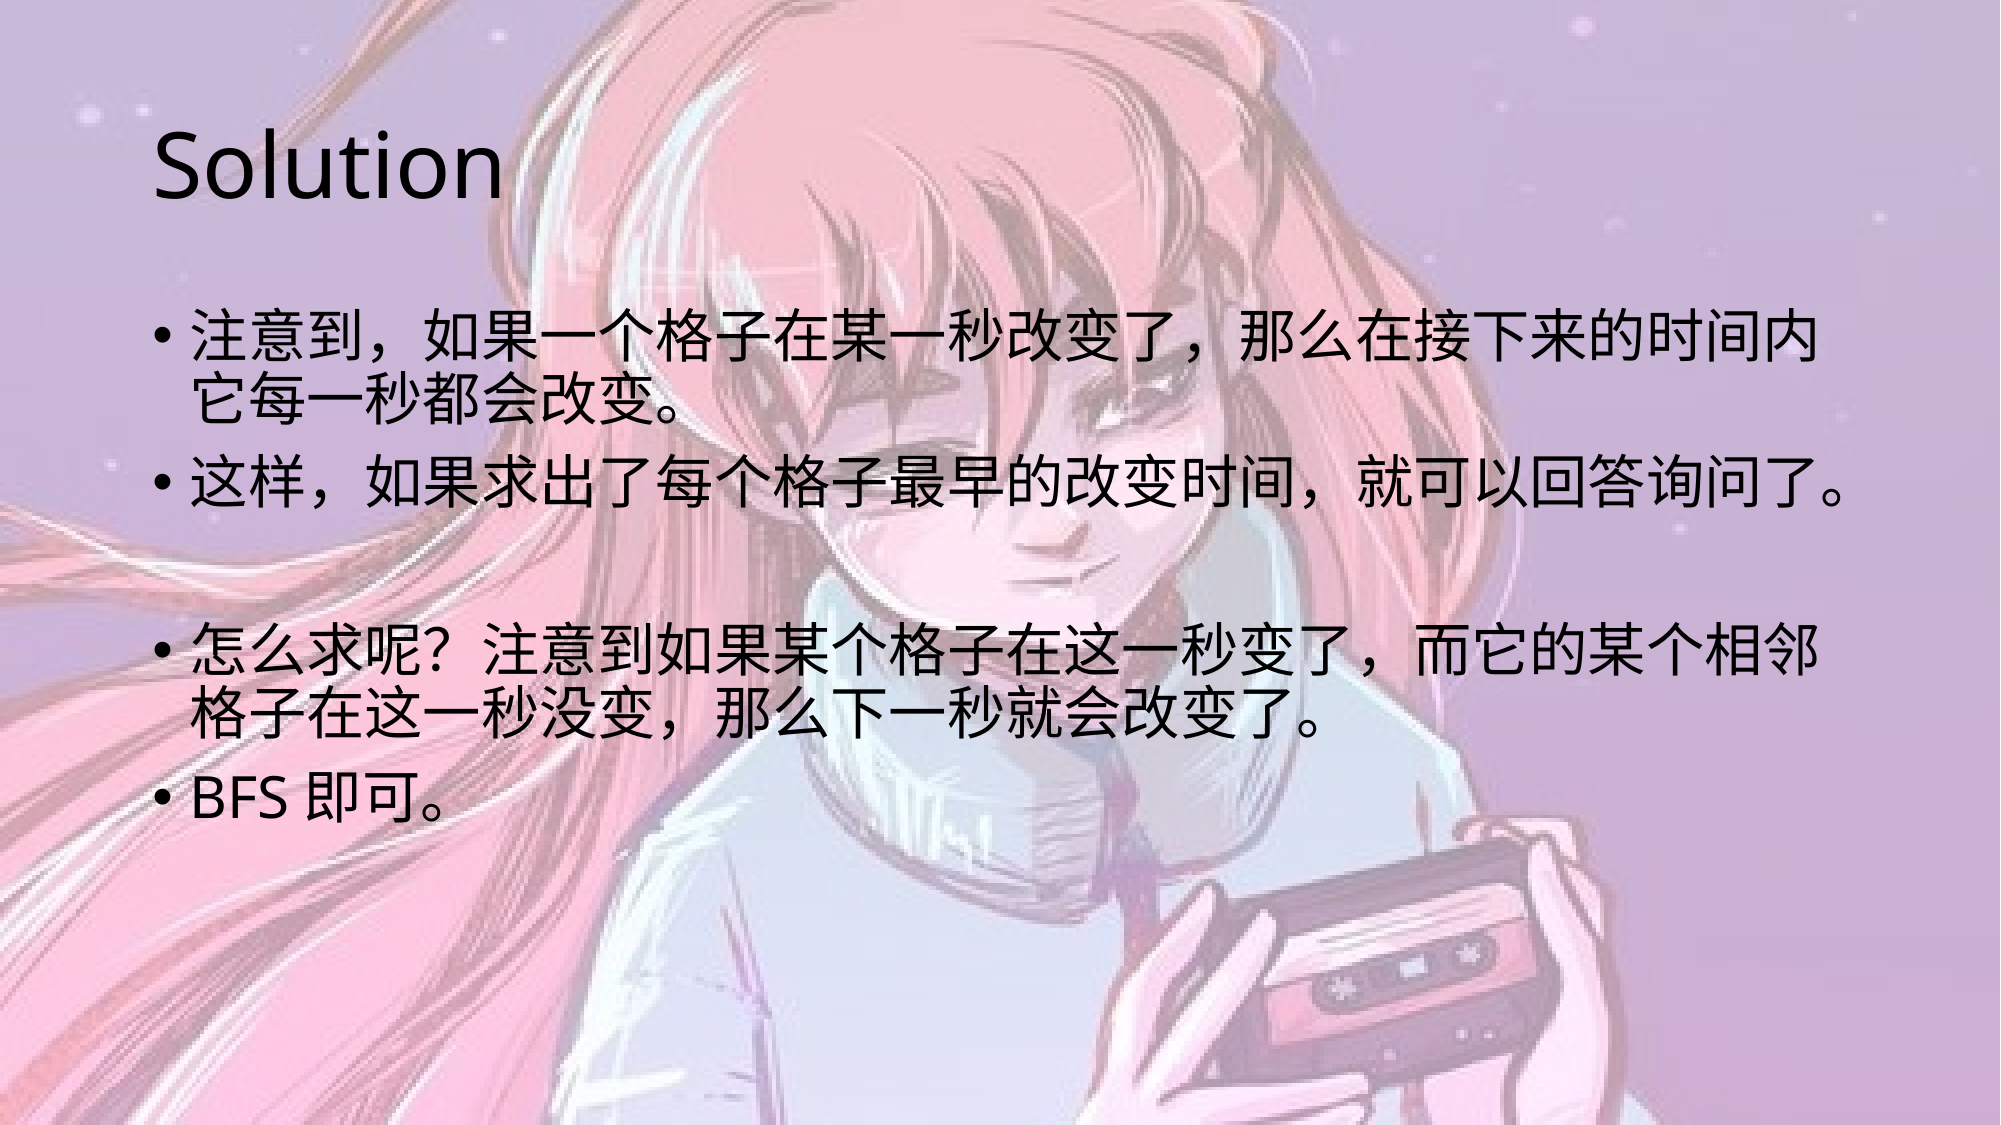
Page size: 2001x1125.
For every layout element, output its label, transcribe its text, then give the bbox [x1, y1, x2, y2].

title Solution [137, 59, 1863, 278]
